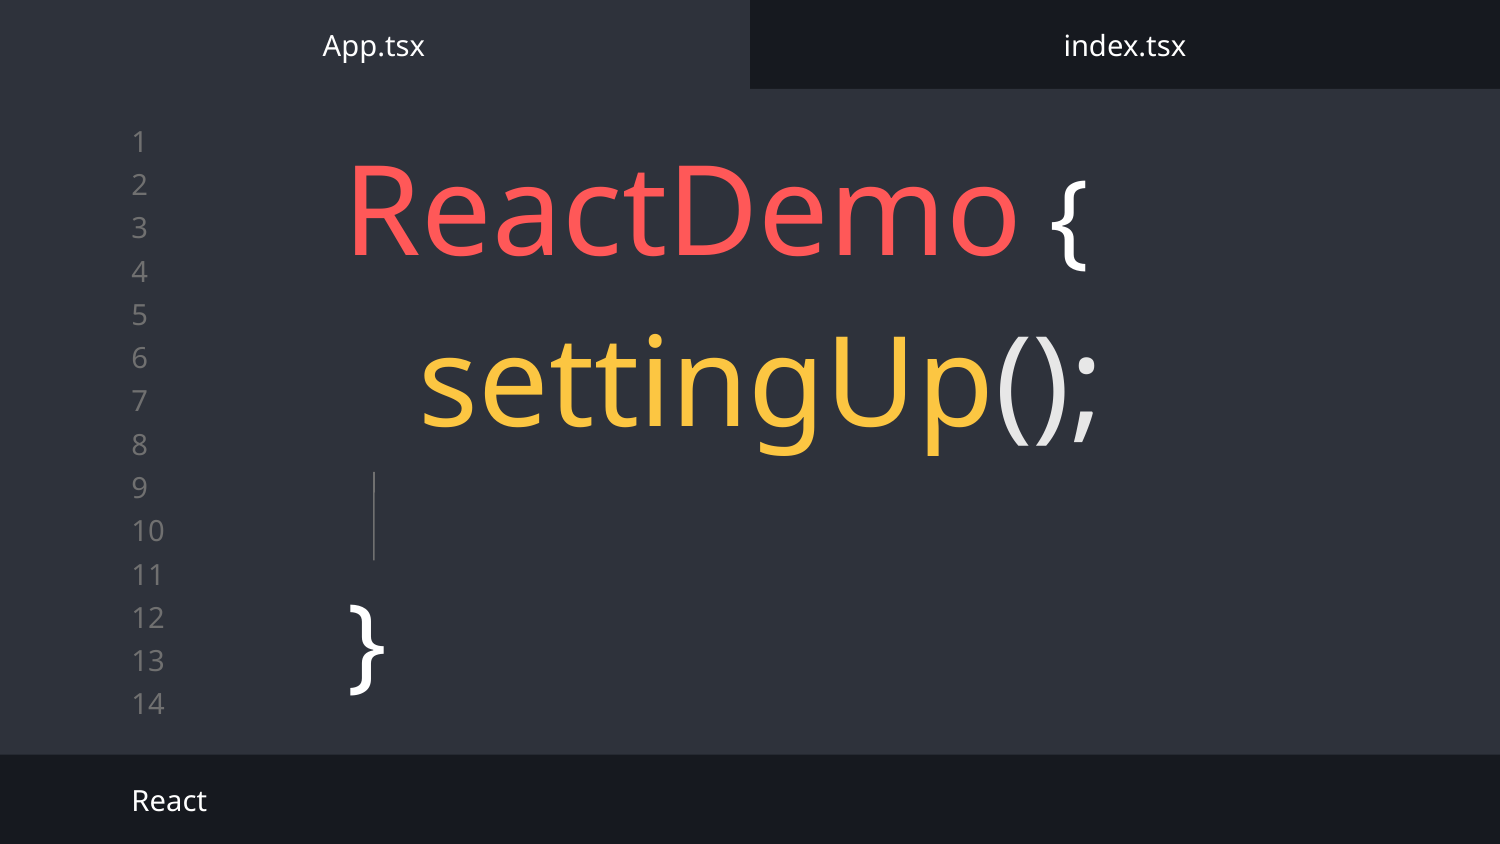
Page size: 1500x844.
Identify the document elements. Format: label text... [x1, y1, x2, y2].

title ReactDemo { settingUp(); [328, 119, 1382, 463]
subtitle index.tsx [750, 15, 1500, 74]
text_box } [332, 560, 416, 716]
subtitle React [116, 770, 915, 829]
subtitle App.tsx [0, 15, 749, 74]
